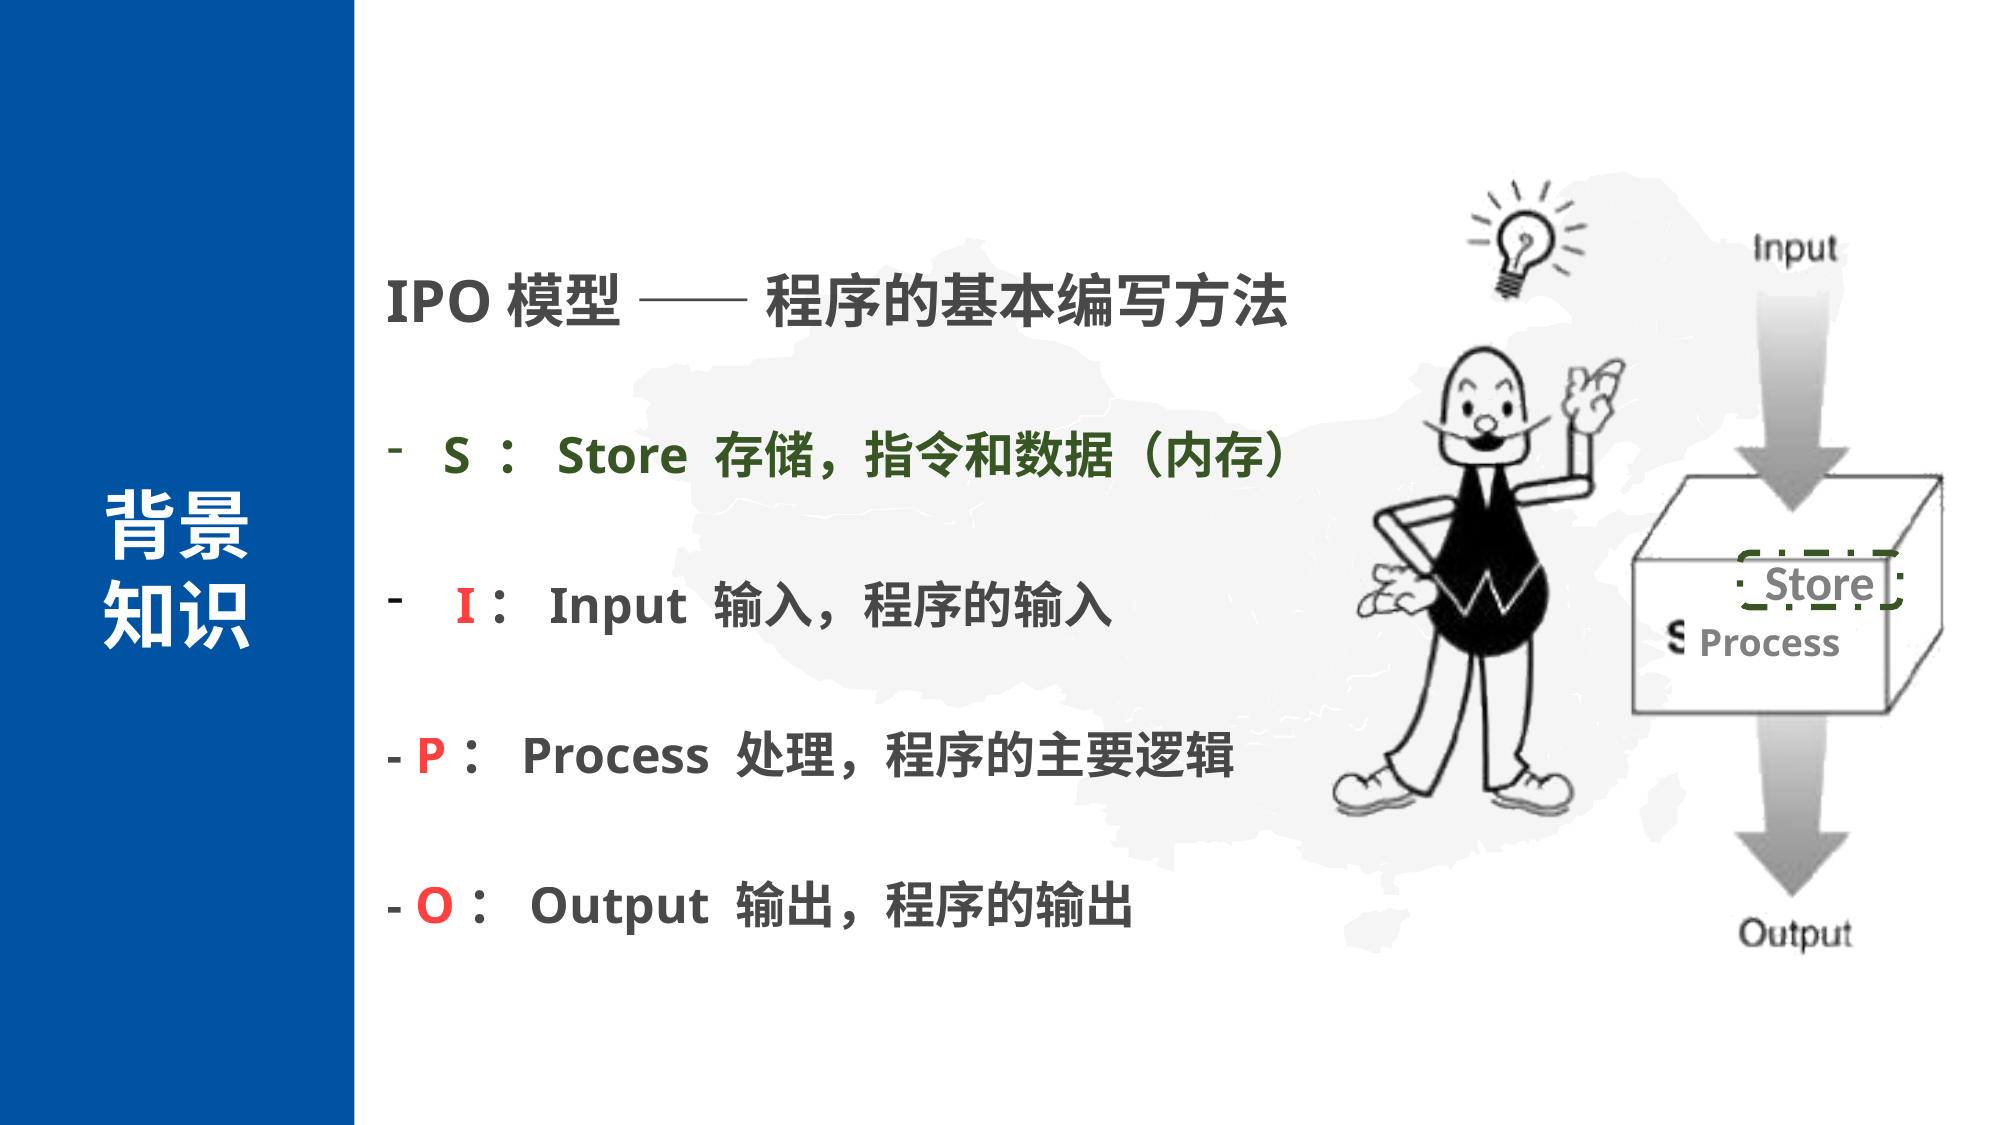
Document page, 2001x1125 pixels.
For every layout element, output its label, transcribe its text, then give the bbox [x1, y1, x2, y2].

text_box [17, 471, 337, 669]
text_box [0, 0, 355, 1125]
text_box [1318, 169, 1959, 990]
text_box IPO模型 —— 程序的基本编写方法 S ：Store 存储，指令和数据（内存） I：Input 输入，程序的输入 - P：Process 处理，程序的主要逻辑 - O：Output 输出，程序的输出 [372, 151, 1863, 942]
